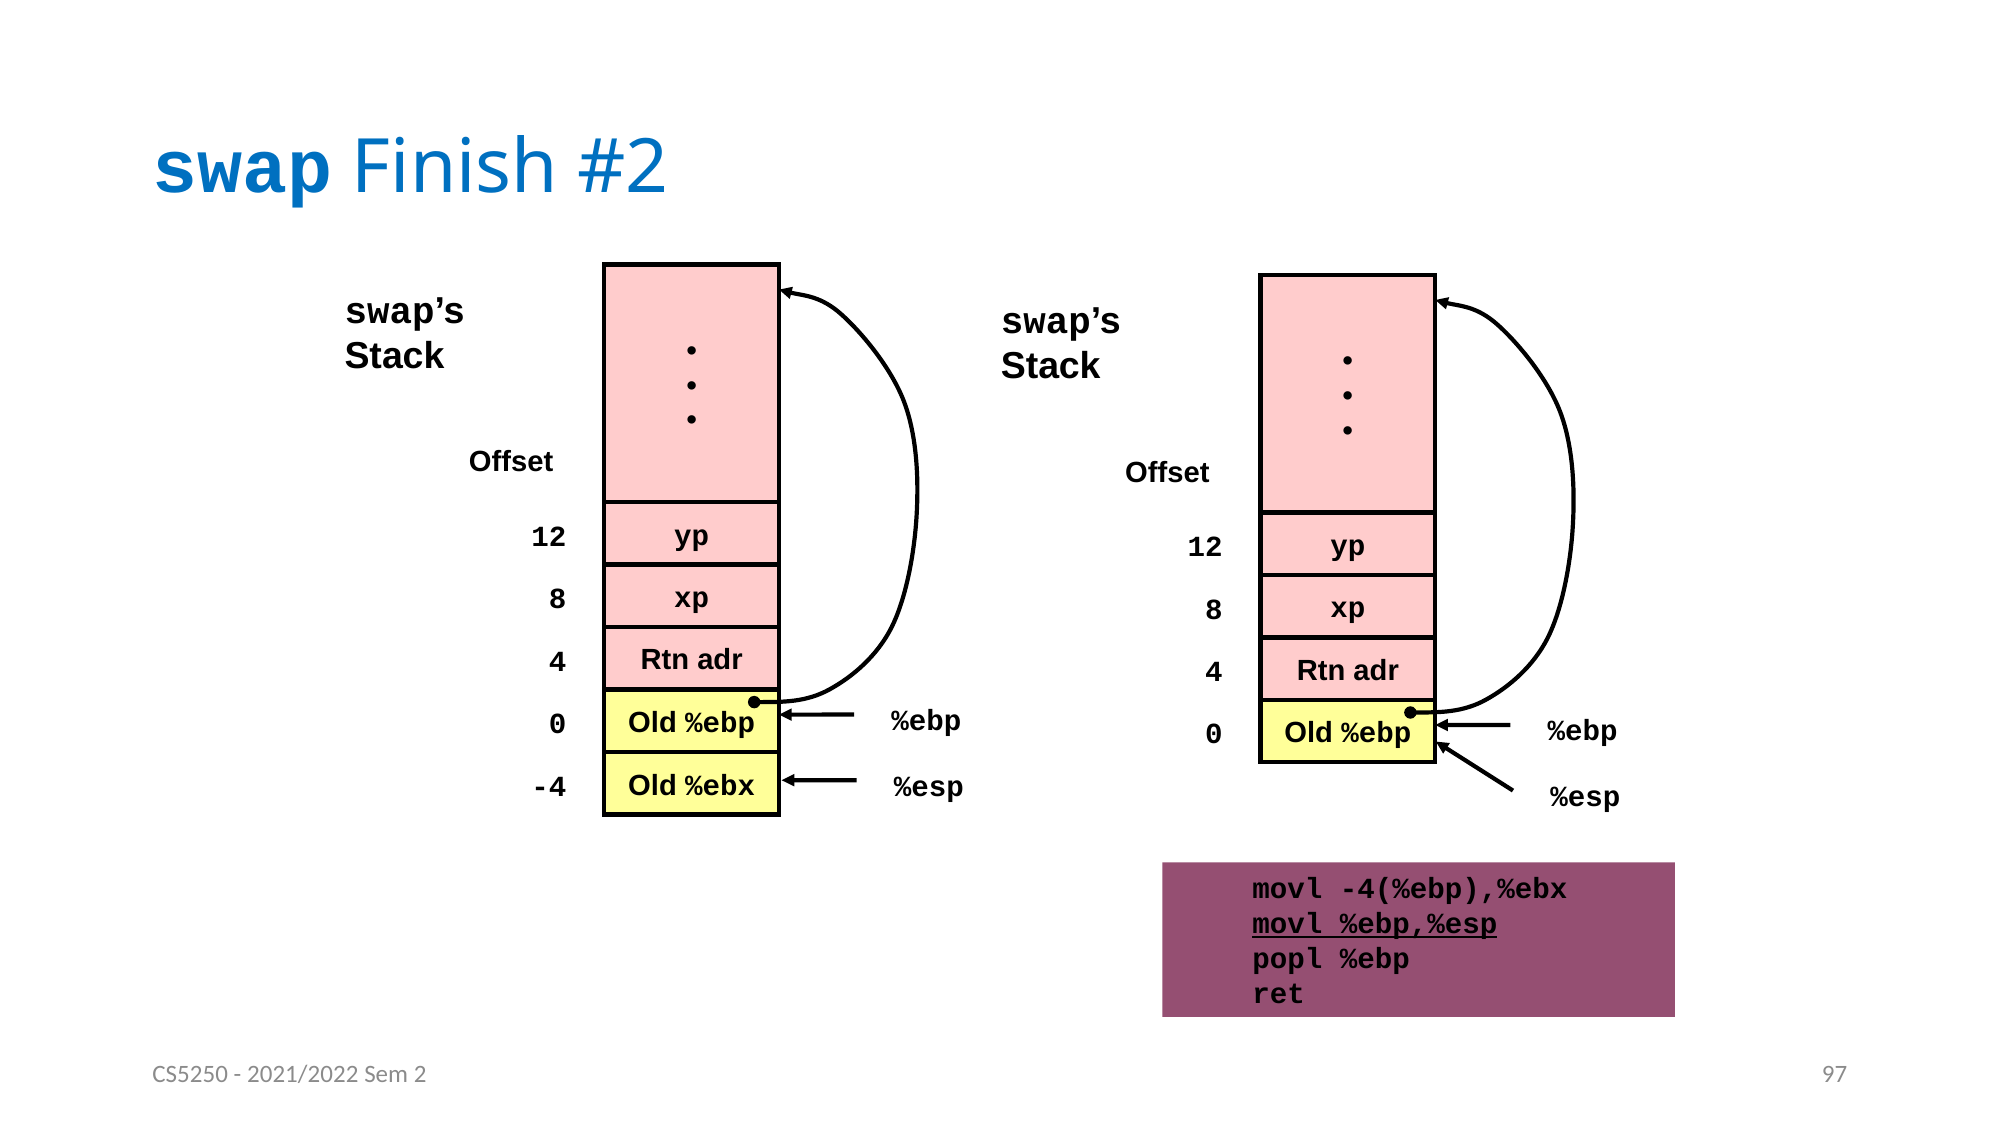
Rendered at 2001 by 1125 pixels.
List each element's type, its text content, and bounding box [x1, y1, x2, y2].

text_box Offset [454, 435, 569, 486]
text_box 8 [516, 572, 599, 622]
text_box [781, 774, 857, 787]
text_box %esp [1535, 770, 1636, 820]
text_box Old %ebp [1260, 699, 1436, 763]
text_box yp [1260, 513, 1422, 574]
text_box Offset [1110, 445, 1225, 496]
text_box [779, 708, 855, 721]
text_box 0 [516, 697, 599, 747]
text_box Old %ebp [604, 689, 780, 752]
text_box Old %ebx [604, 752, 780, 815]
text_box xp [1260, 574, 1418, 637]
text_box [747, 286, 918, 709]
text_box 0 [1173, 707, 1256, 758]
text_box xp [604, 564, 762, 627]
text_box swap’s Stack [986, 289, 1136, 394]
text_box [1404, 297, 1574, 719]
text_box movl -4(%ebp),%ebx movl %ebp,%esp popl %ebp ret [1162, 862, 1675, 1017]
text_box • • • [604, 264, 780, 502]
text_box [1435, 741, 1514, 791]
text_box -4 [516, 759, 599, 810]
slide_number 97 [1412, 1042, 1863, 1103]
text_box Rtn adr [1260, 637, 1414, 699]
text_box 4 [516, 634, 599, 685]
text_box yp [604, 502, 766, 564]
text_box 12 [516, 509, 599, 560]
text_box Rtn adr [604, 627, 758, 689]
text_box 8 [1173, 582, 1256, 633]
text_box %ebp [876, 693, 977, 744]
text_box %ebp [1532, 704, 1633, 755]
text_box [1435, 718, 1511, 732]
slide_number CS5250 - 2021/2022 Sem 2 [137, 1042, 588, 1103]
text_box • • • [1260, 274, 1436, 513]
text_box %esp [879, 759, 979, 810]
text_box swap’s Stack [329, 278, 480, 384]
text_box 4 [1173, 645, 1256, 695]
title swap Finish #2 [137, 59, 1863, 278]
text_box 12 [1173, 519, 1256, 570]
